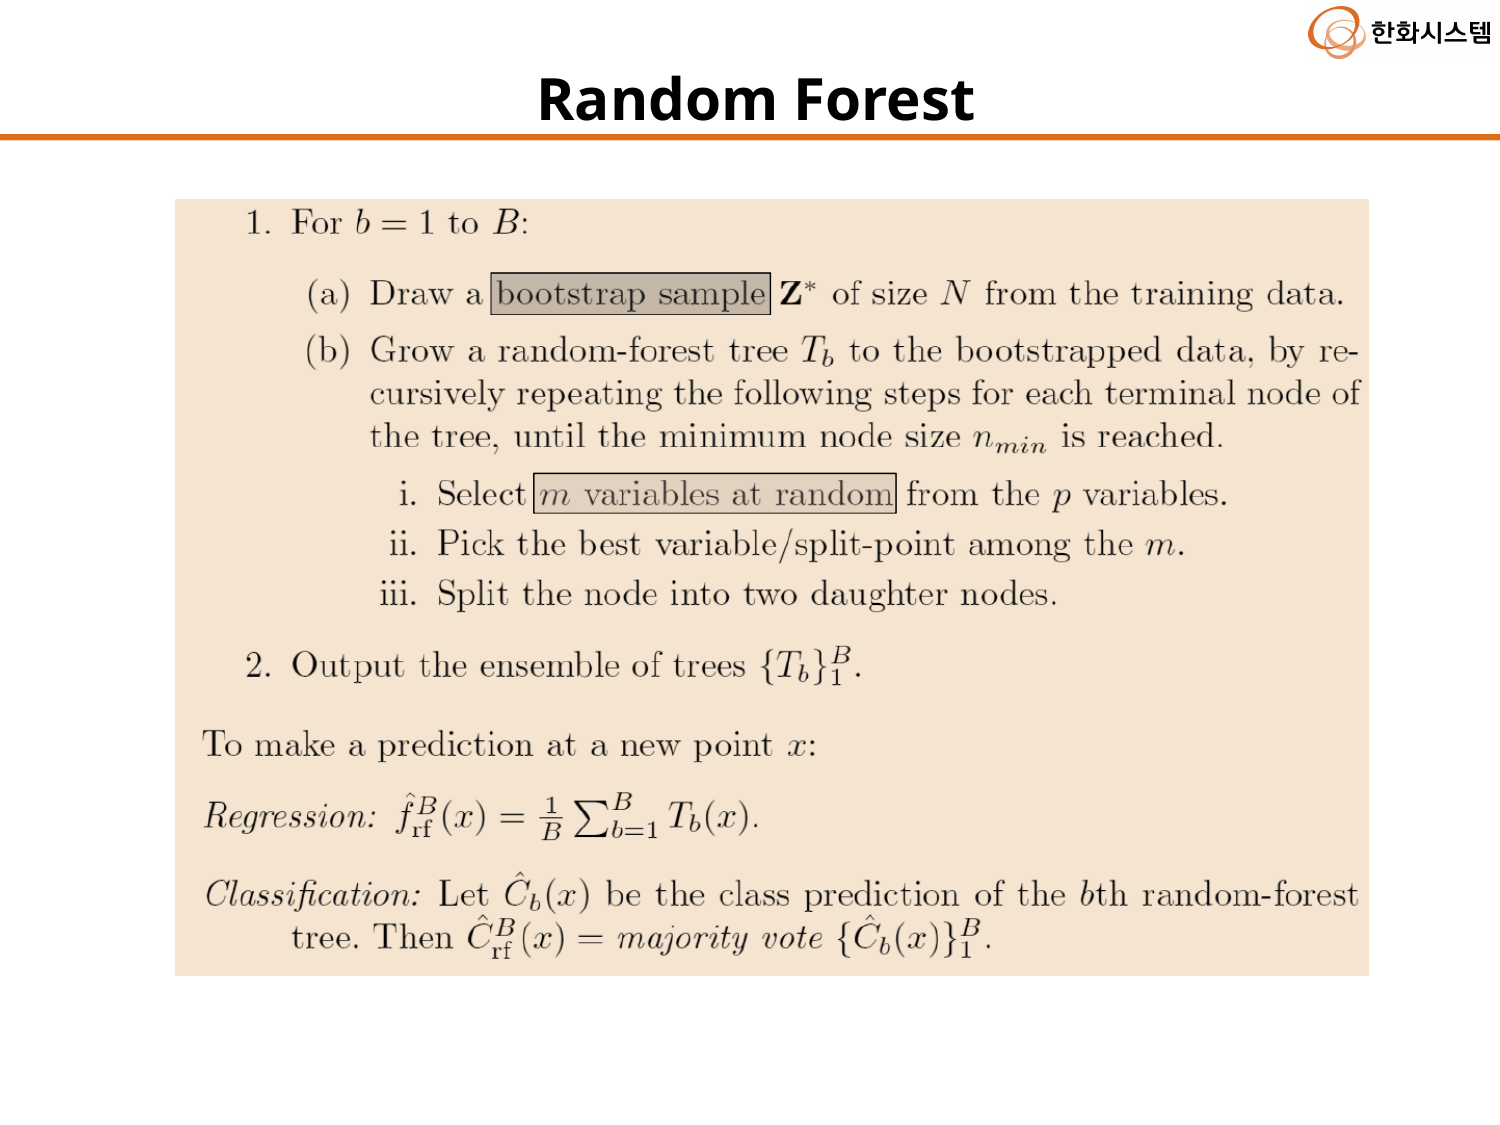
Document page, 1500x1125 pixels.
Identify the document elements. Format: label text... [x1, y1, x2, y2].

text_box Random Forest [64, 54, 1448, 140]
picture [175, 198, 1369, 976]
picture [1308, 6, 1496, 59]
